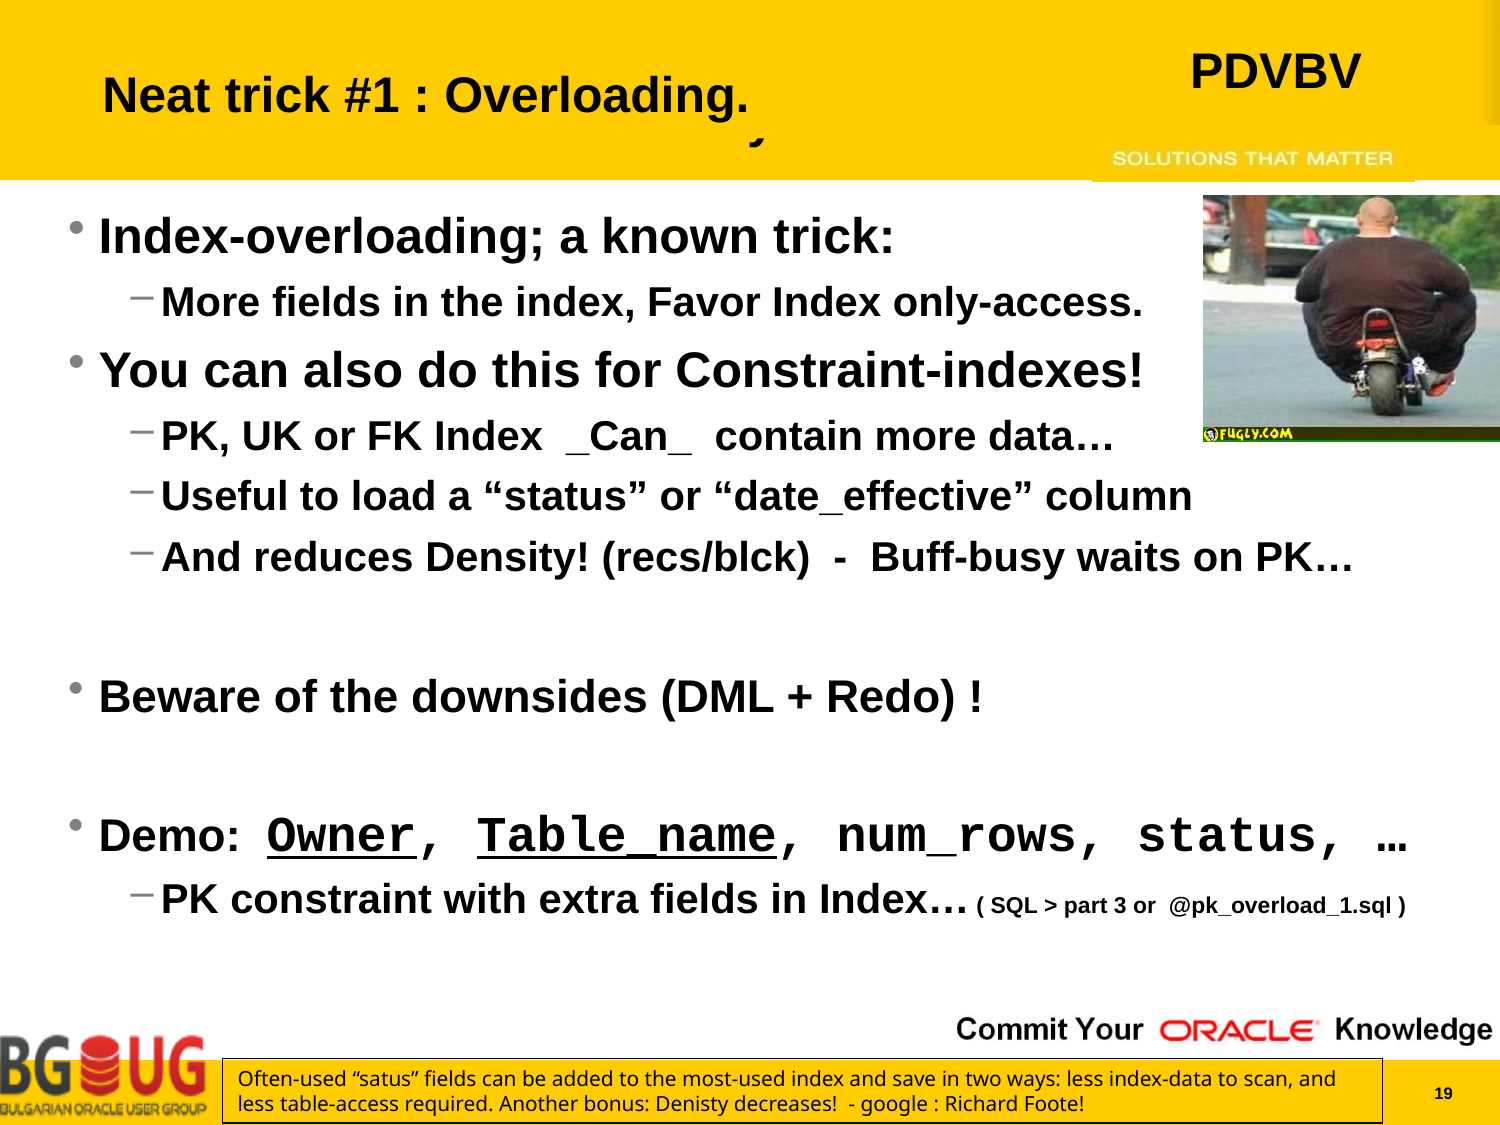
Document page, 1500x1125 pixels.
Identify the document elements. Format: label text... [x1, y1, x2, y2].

list Index-overloading; a known trick: More fields in the index, Favor Index only-access. You can also do this for Constraint-indexes! PK, UK or FK Index _Can_ contain more data… Useful to load a “status” or “date_effective” column And reduces Density! (recs/blck) - Buff-busy waits on PK… Beware of the downsides (DML + Redo) ! Demo: Owner, Table_name, num_rows, status, … PK constraint with extra fields in Index… ( SQL > part 3 or @pk_overload_1.sql ) [52, 207, 1454, 966]
picture [952, 1011, 1500, 1050]
text_box Often-used “satus” fields can be added to the most-used index and save in two ways: less index-data to scan, and less table-access required. Another bonus: Denisty decreases! - google : Richard Foote! [222, 1058, 1383, 1123]
title Neat trick #1 : Overloading. [86, 45, 1063, 139]
picture [1160, 0, 1500, 125]
slide_number 19 [1409, 1074, 1468, 1100]
picture [0, 1034, 207, 1121]
picture [1092, 137, 1415, 182]
picture [1203, 195, 1500, 442]
